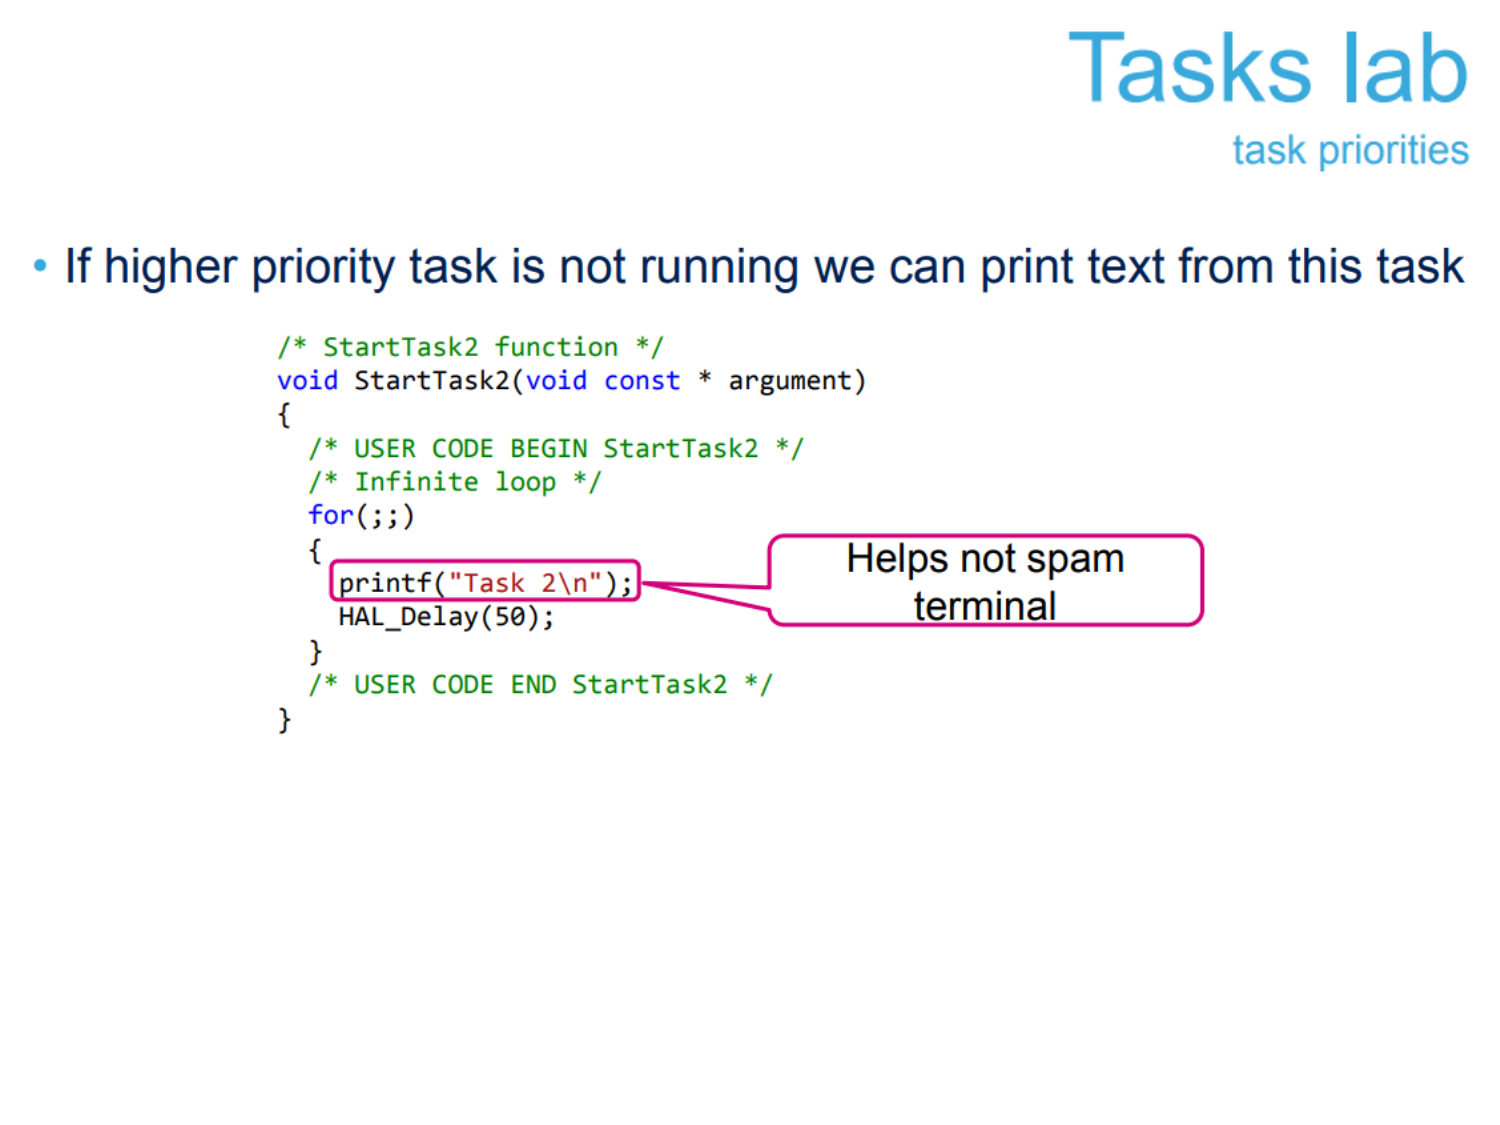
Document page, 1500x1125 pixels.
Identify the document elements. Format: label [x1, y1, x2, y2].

picture [12, 224, 1488, 760]
picture [1062, 24, 1474, 179]
